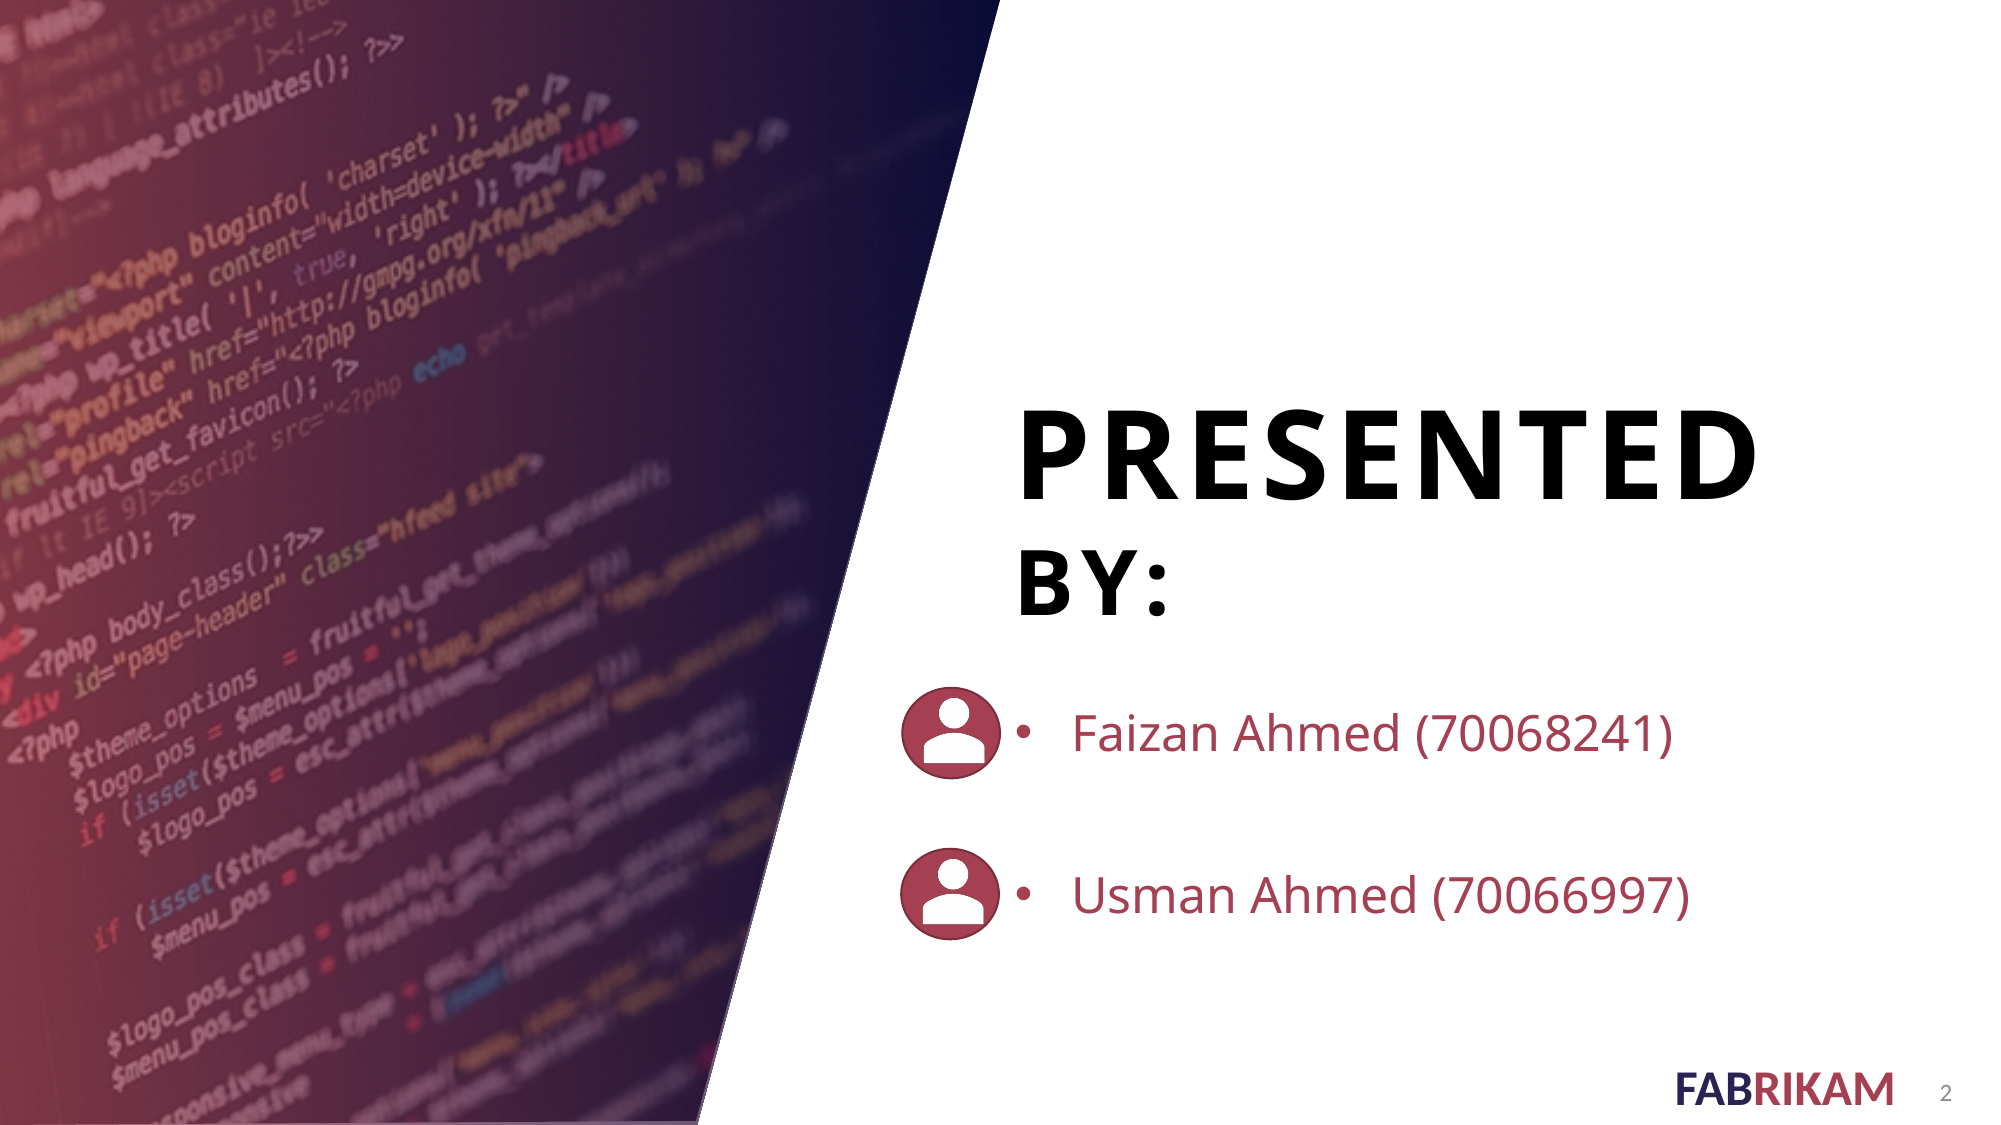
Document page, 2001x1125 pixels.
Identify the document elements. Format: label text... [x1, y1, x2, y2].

slide_number 2 [1894, 1061, 1968, 1121]
title Presented By: [1000, 368, 1861, 641]
list Faizan Ahmed (70068241) Usman Ahmed (70066997) [1000, 690, 1931, 934]
picture [0, 0, 1000, 1125]
